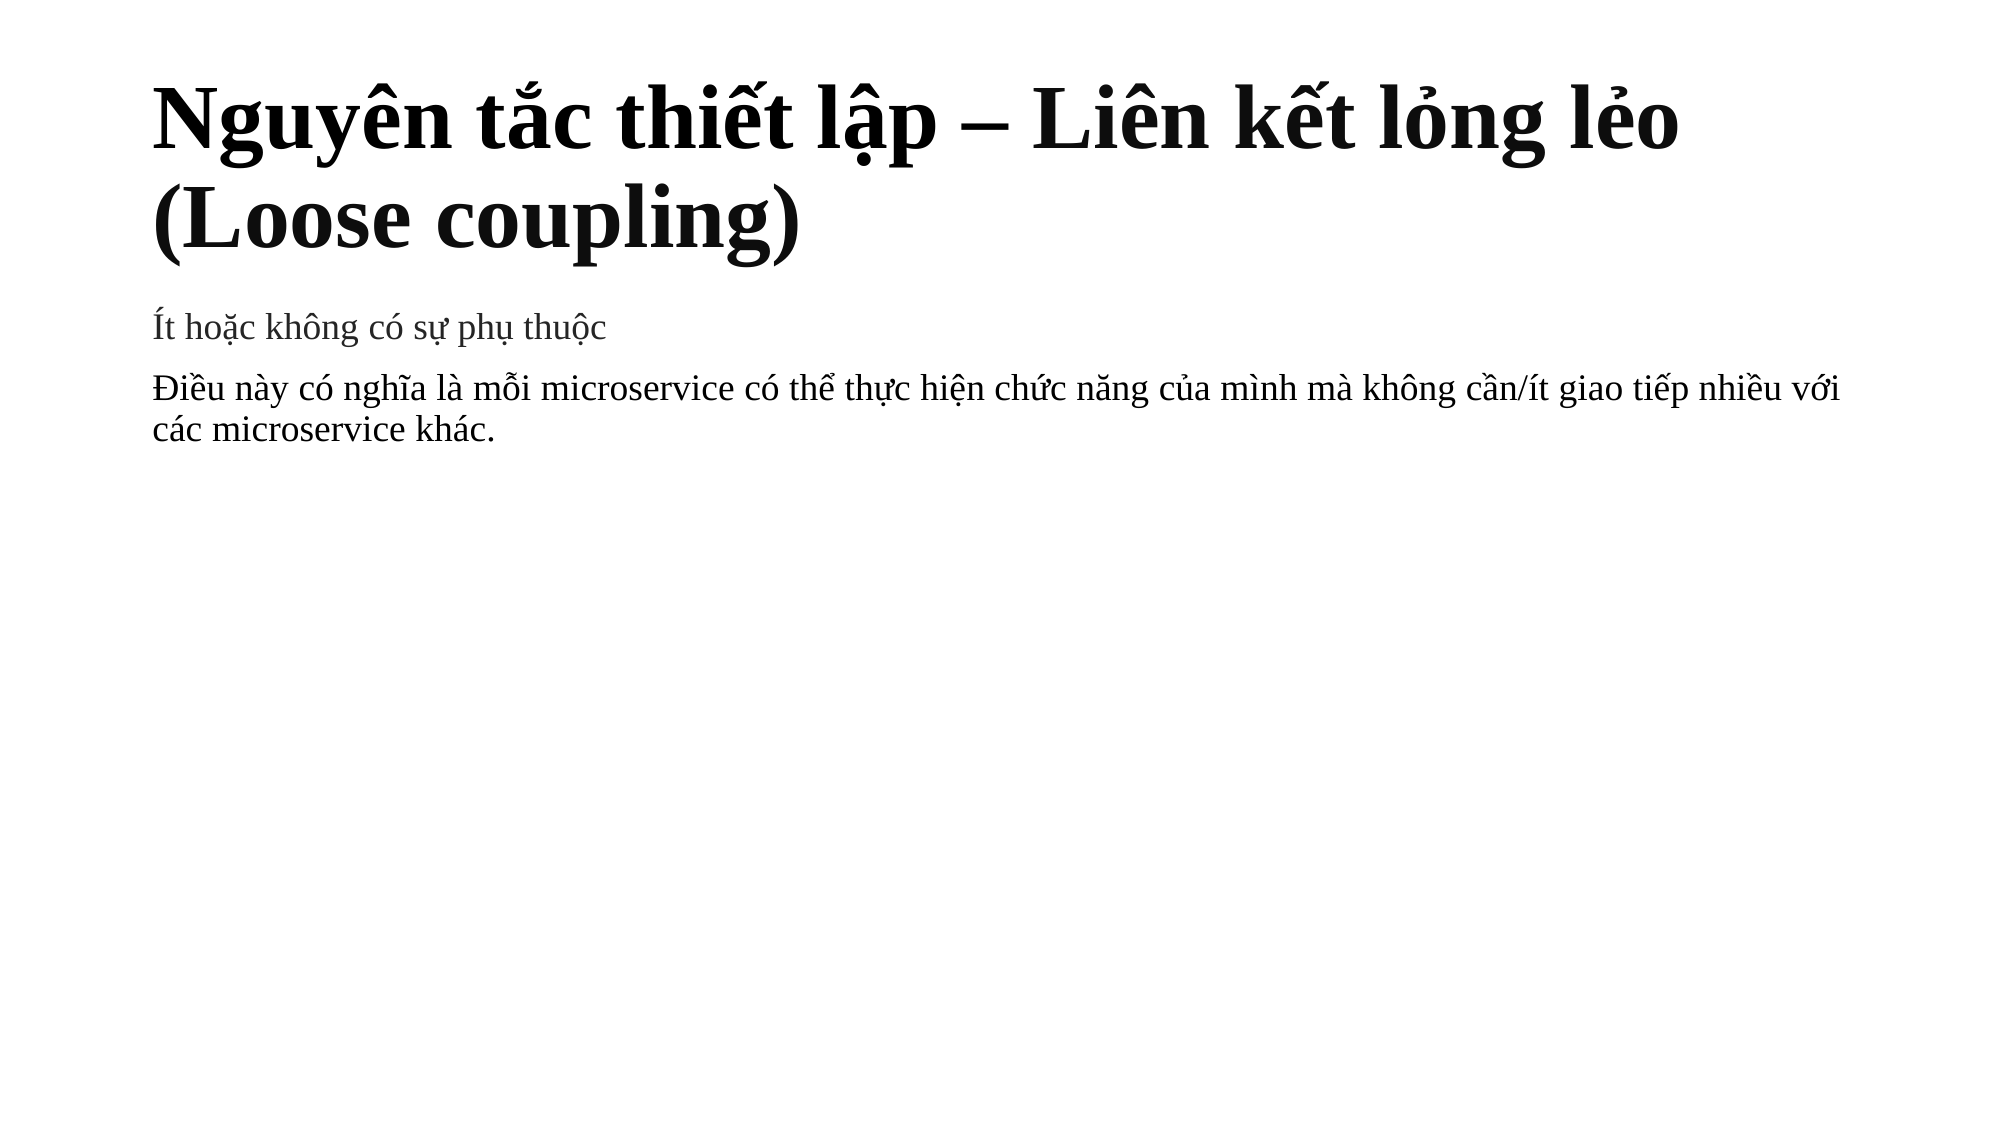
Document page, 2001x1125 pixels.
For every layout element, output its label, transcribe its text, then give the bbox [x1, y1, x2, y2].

title Nguyên tắc thiết lập – Liên kết lỏng lẻo (Loose coupling) [137, 59, 1863, 278]
list Ít hoặc không có sự phụ thuộc Điều này có nghĩa là mỗi microservice có thể thực hiện chức năng của mình mà không cần/ít giao tiếp nhiều với các microservice khác. [137, 299, 1863, 1014]
